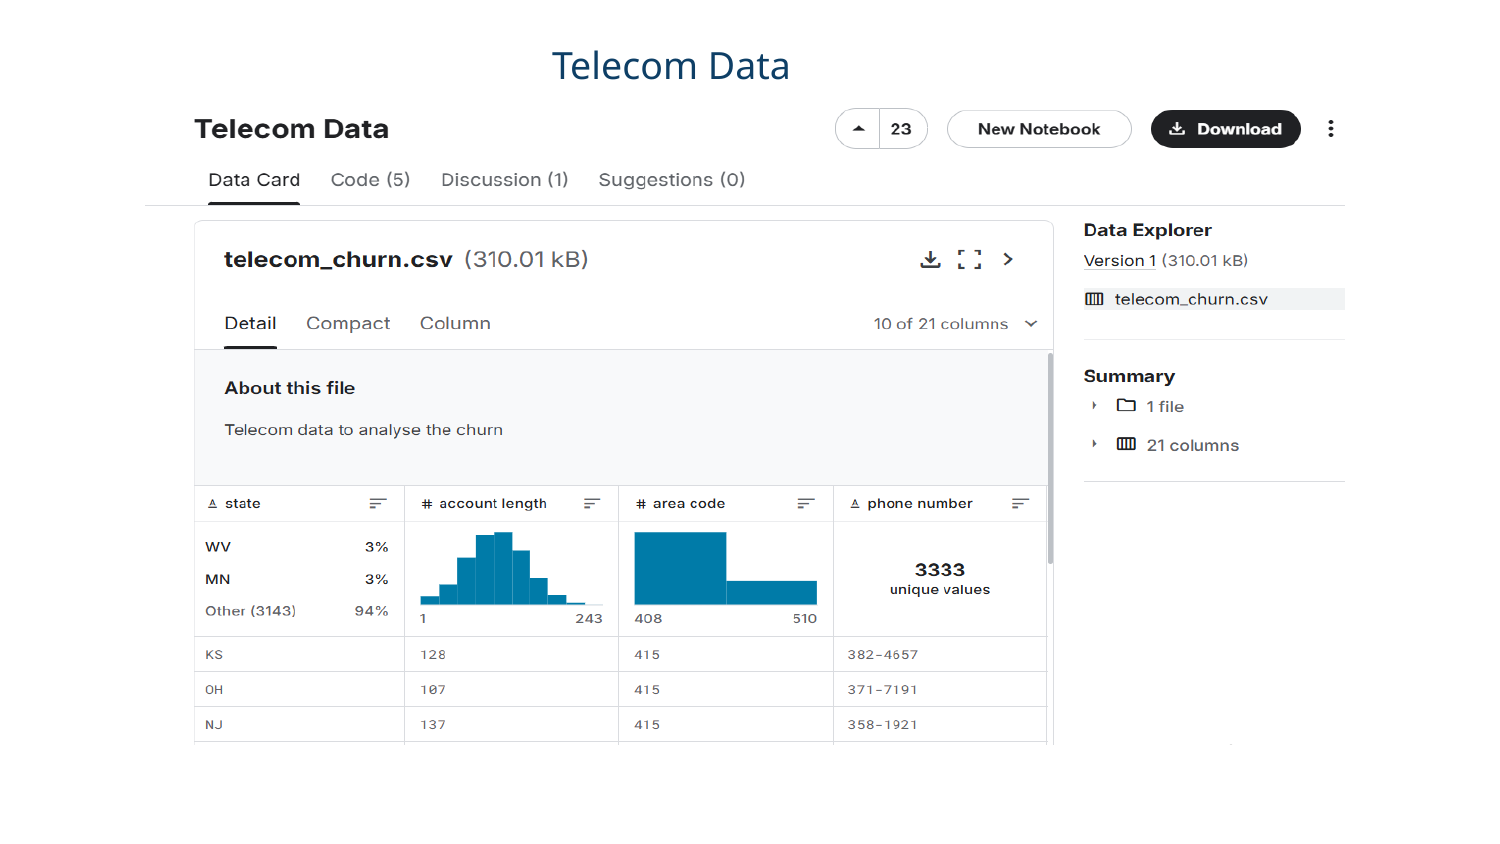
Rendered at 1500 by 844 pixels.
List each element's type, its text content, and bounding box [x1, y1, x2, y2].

picture [144, 98, 1346, 745]
title Telecom Data [549, 40, 859, 97]
